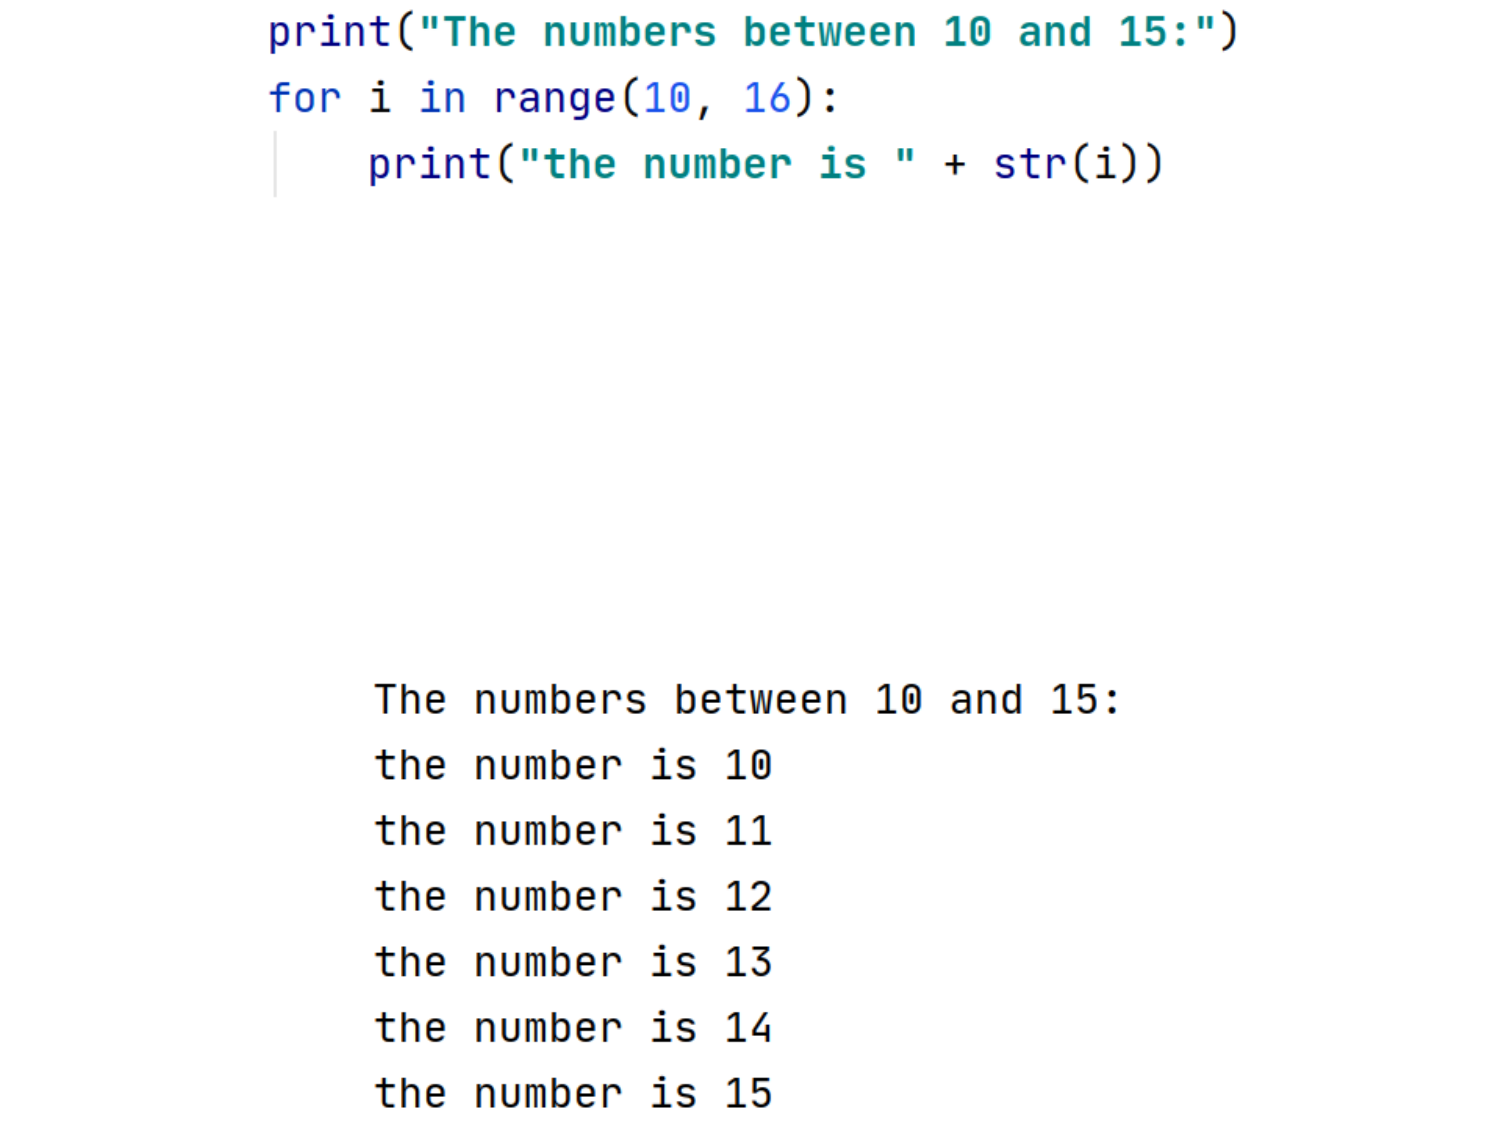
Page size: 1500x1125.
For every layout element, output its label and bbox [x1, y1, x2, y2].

picture [252, 0, 1248, 221]
picture [364, 666, 1136, 1125]
